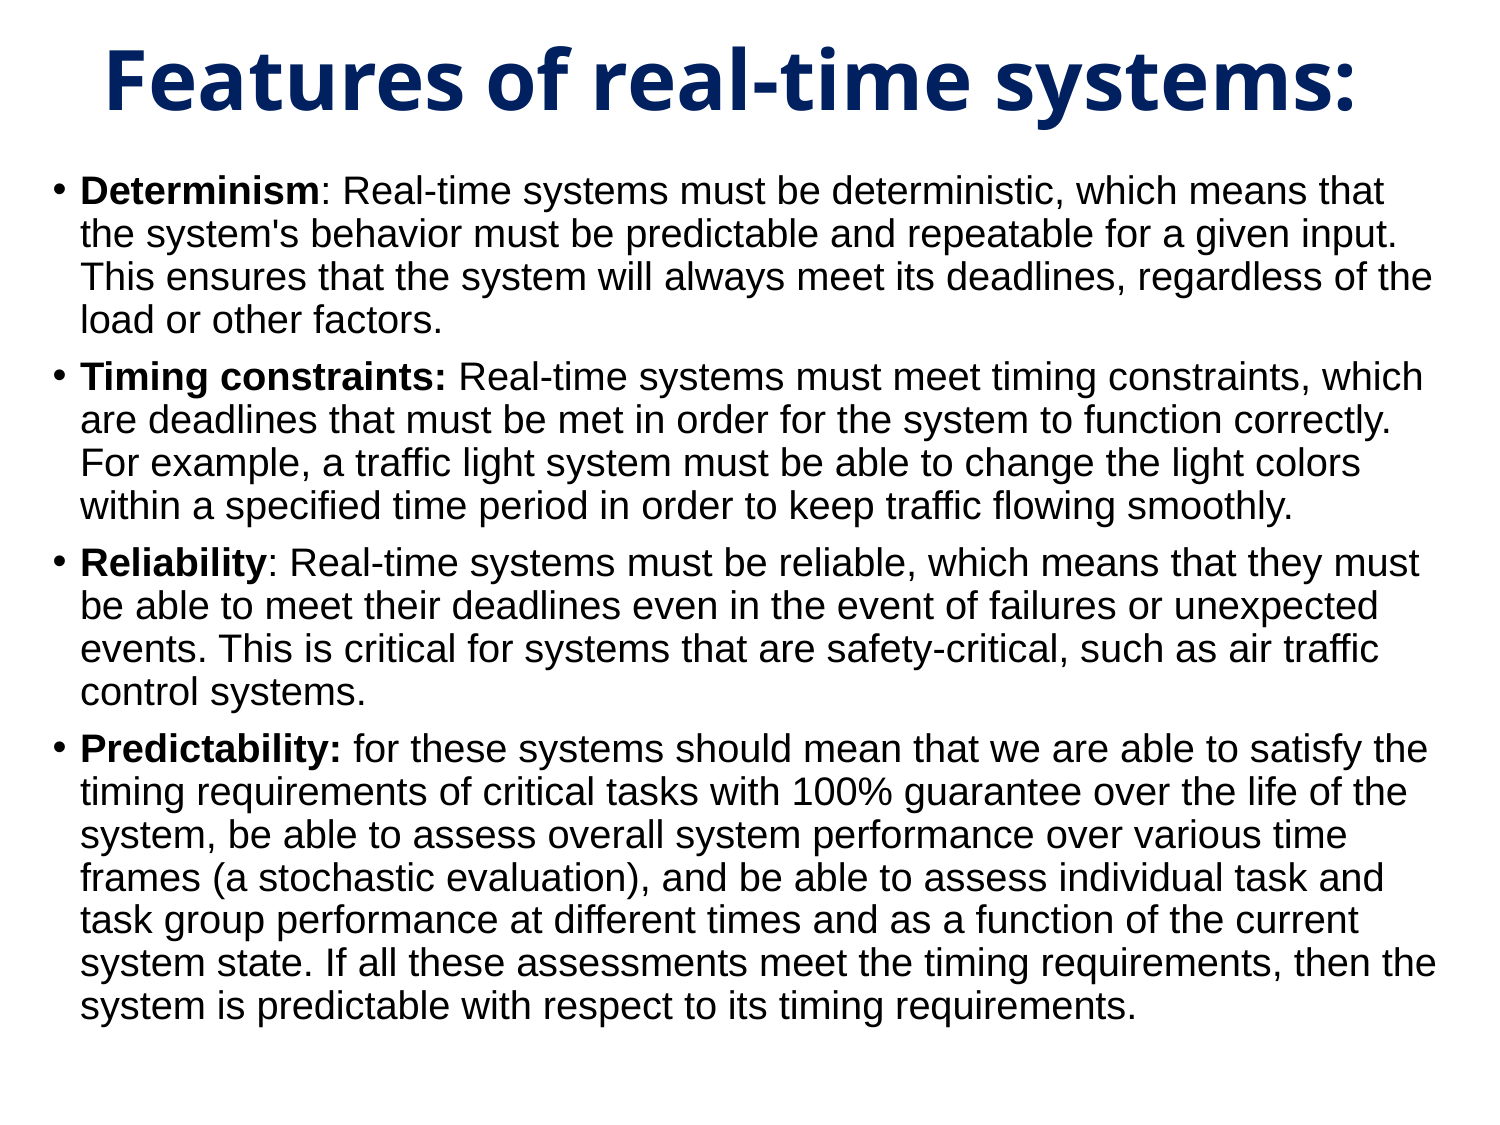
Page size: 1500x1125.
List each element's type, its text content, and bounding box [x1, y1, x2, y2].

title Features of real-time systems: [87, 24, 1382, 162]
list Determinism: Real-time systems must be deterministic, which means that the system's behavior must be predictable and repeatable for a given input. This ensures that the system will always meet its deadlines, regardless of the load or other factors. Timing constraints: Real-time systems must meet timing constraints, which are deadlines that must be met in order for the system to function correctly. For example, a traffic light system must be able to change the light colors within a specified time period in order to keep traffic flowing smoothly. Reliability: Real-time systems must be reliable, which means that they must be able to meet their deadlines even in the event of failures or unexpected events. This is critical for systems that are safety-critical, such as air traffic control systems. Predictability: for these systems should mean that we are able to satisfy the timing requirements of critical tasks with 100% guarantee over the life of the system, be able to assess overall system performance over various time frames (a stochastic evaluation), and be able to assess individual task and task group performance at different times and as a function of the current system state. If all these assessments meet the timing requirements, then the system is predictable with respect to its timing requirements. [37, 162, 1463, 1100]
